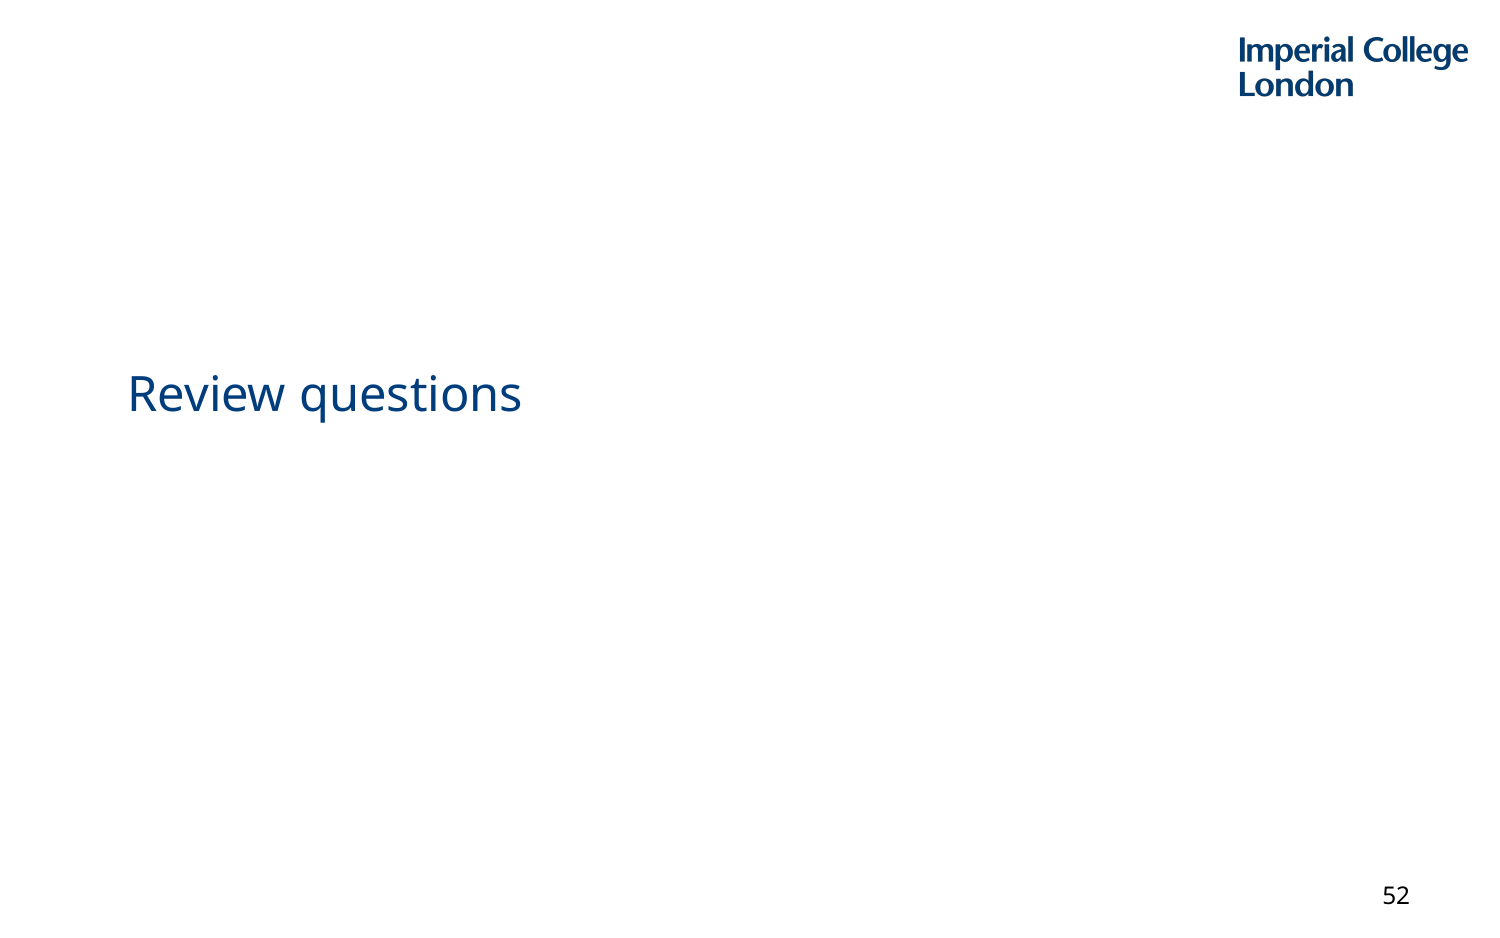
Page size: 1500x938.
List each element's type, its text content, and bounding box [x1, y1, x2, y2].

title Review questions [112, 291, 1388, 493]
slide_number 52 [1074, 872, 1426, 920]
picture [1222, 18, 1486, 114]
